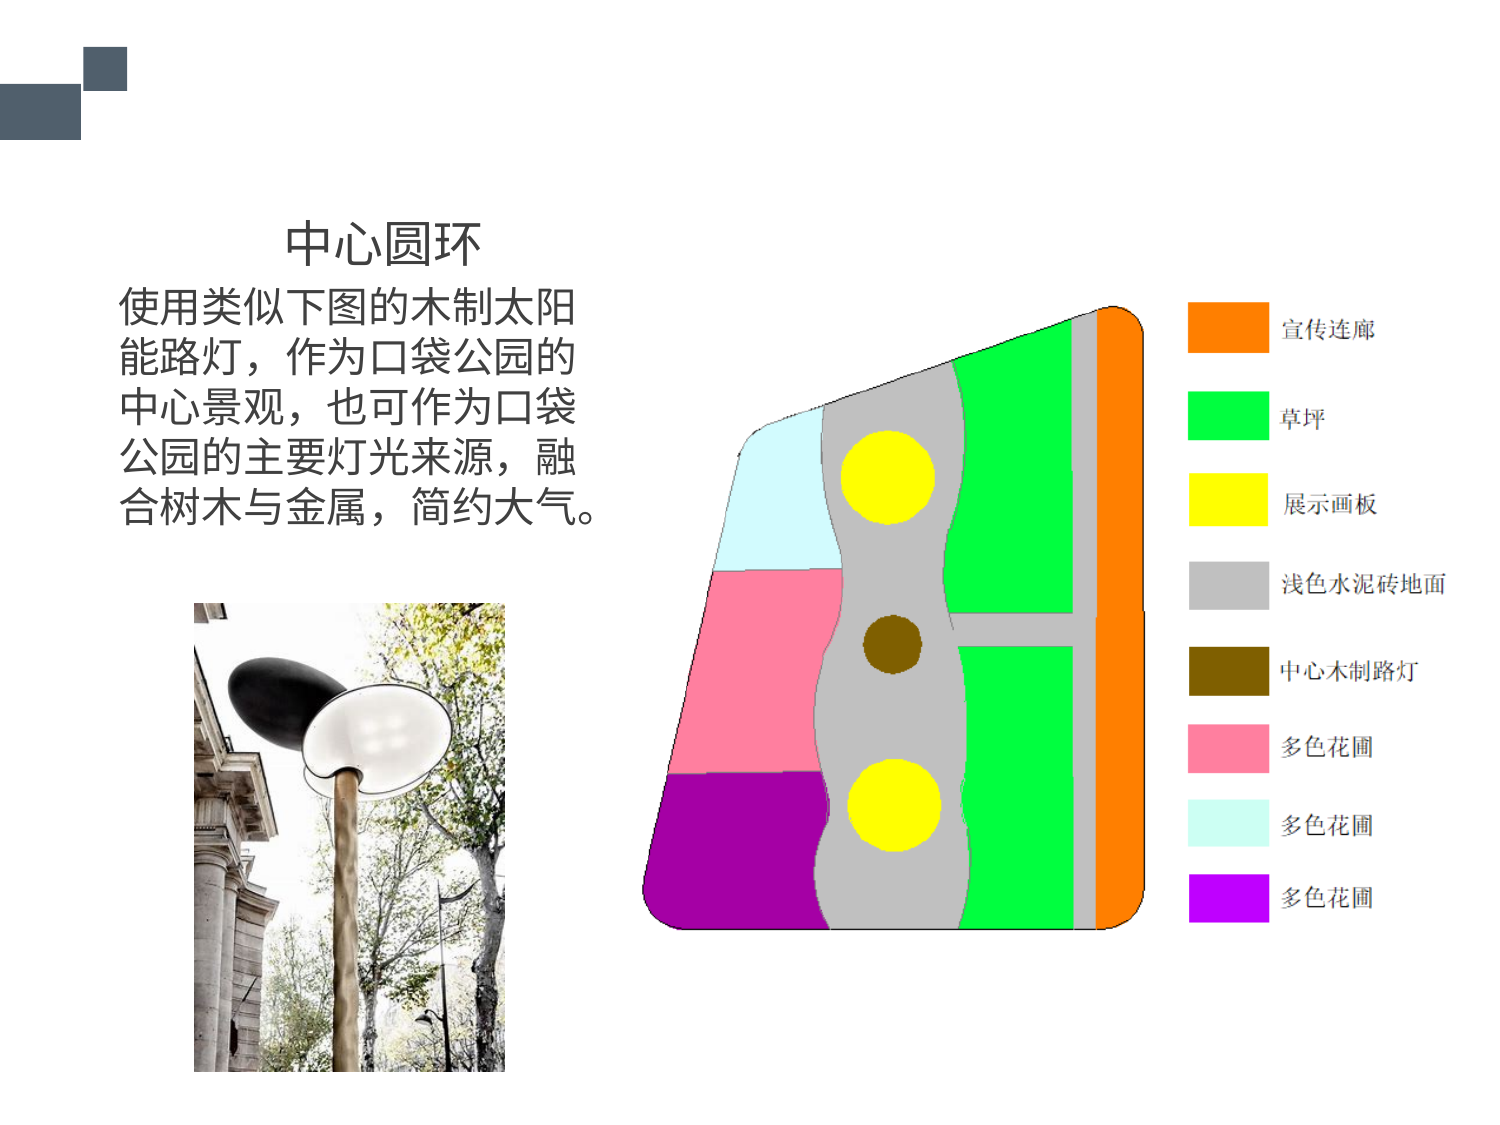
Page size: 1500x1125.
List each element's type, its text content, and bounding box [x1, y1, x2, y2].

picture [194, 603, 505, 1072]
picture [629, 255, 1460, 959]
list 中心圆环 使用类似下图的木制太阳能路灯，作为口袋公园的中心景观，也可作为口袋公园的主要灯光来源，融合树木与金属，简约大气。 [103, 204, 617, 587]
